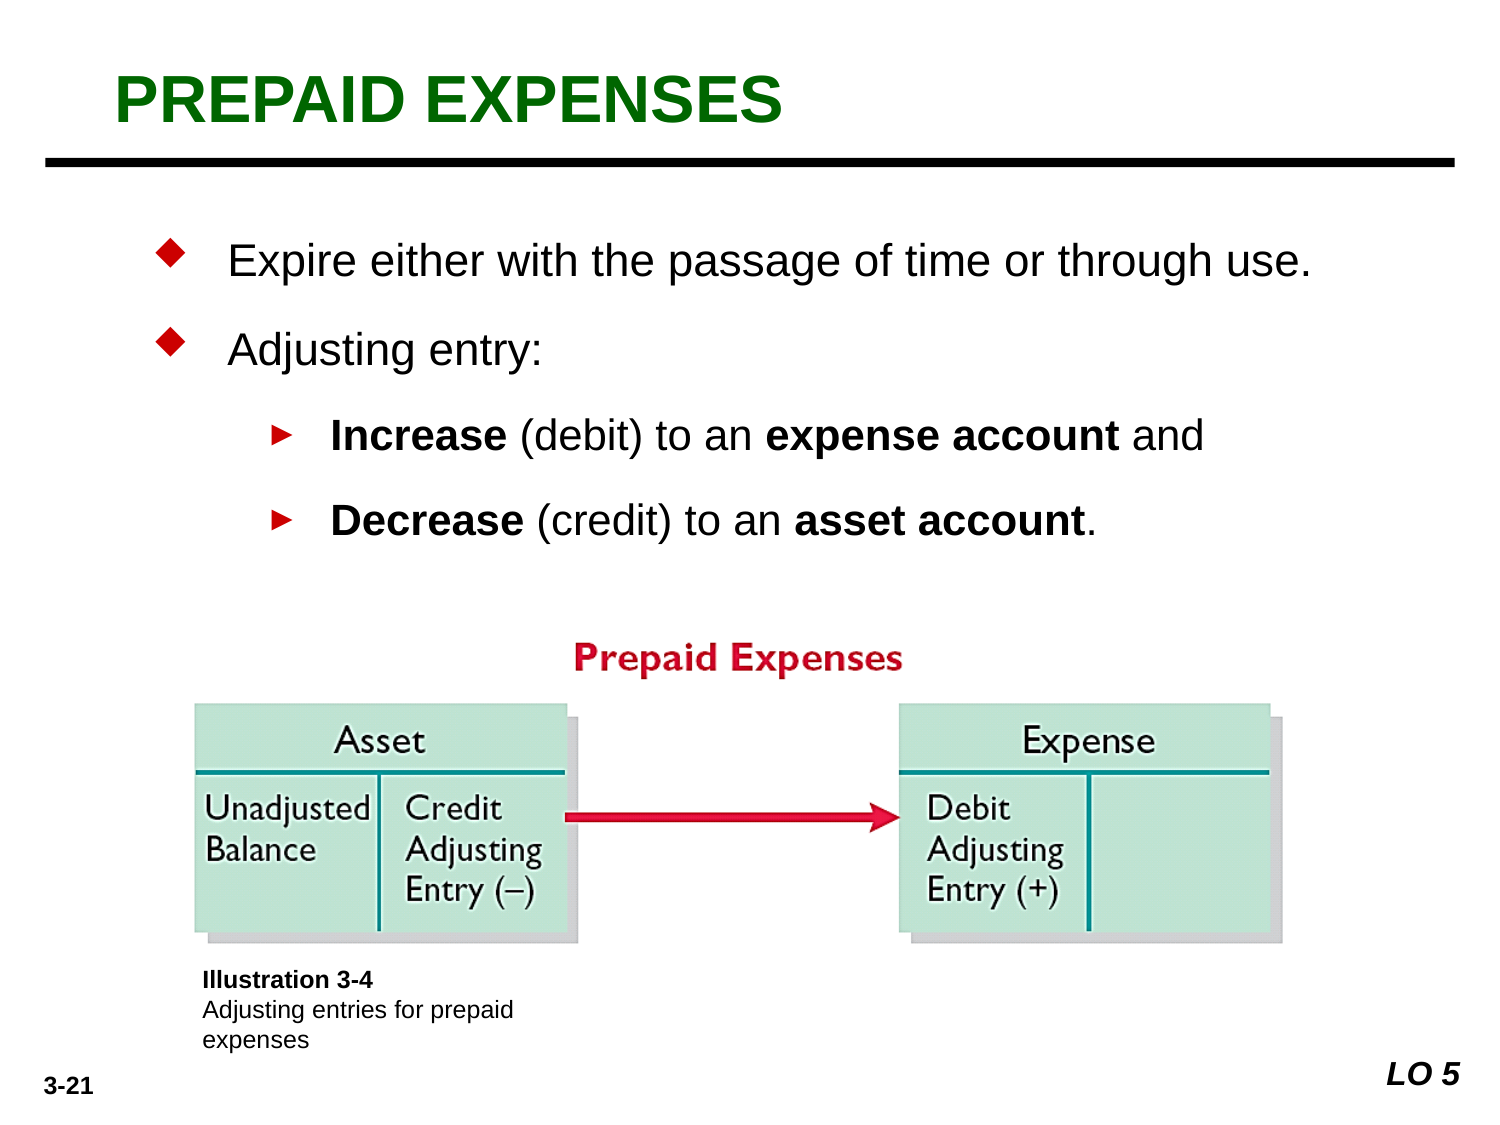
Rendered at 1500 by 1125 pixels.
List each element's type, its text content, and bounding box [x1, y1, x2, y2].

text_box LO 5 [1362, 1044, 1475, 1100]
text_box Expire either with the passage of time or through use. Adjusting entry: Increase (debit) to an expense account and Decrease (credit) to an asset account. [99, 212, 1413, 552]
text_box Illustration 3-4 Adjusting entries for prepaid expenses [187, 984, 938, 1061]
picture [162, 615, 1313, 976]
text_box PREPAID EXPENSES [99, 50, 1450, 142]
